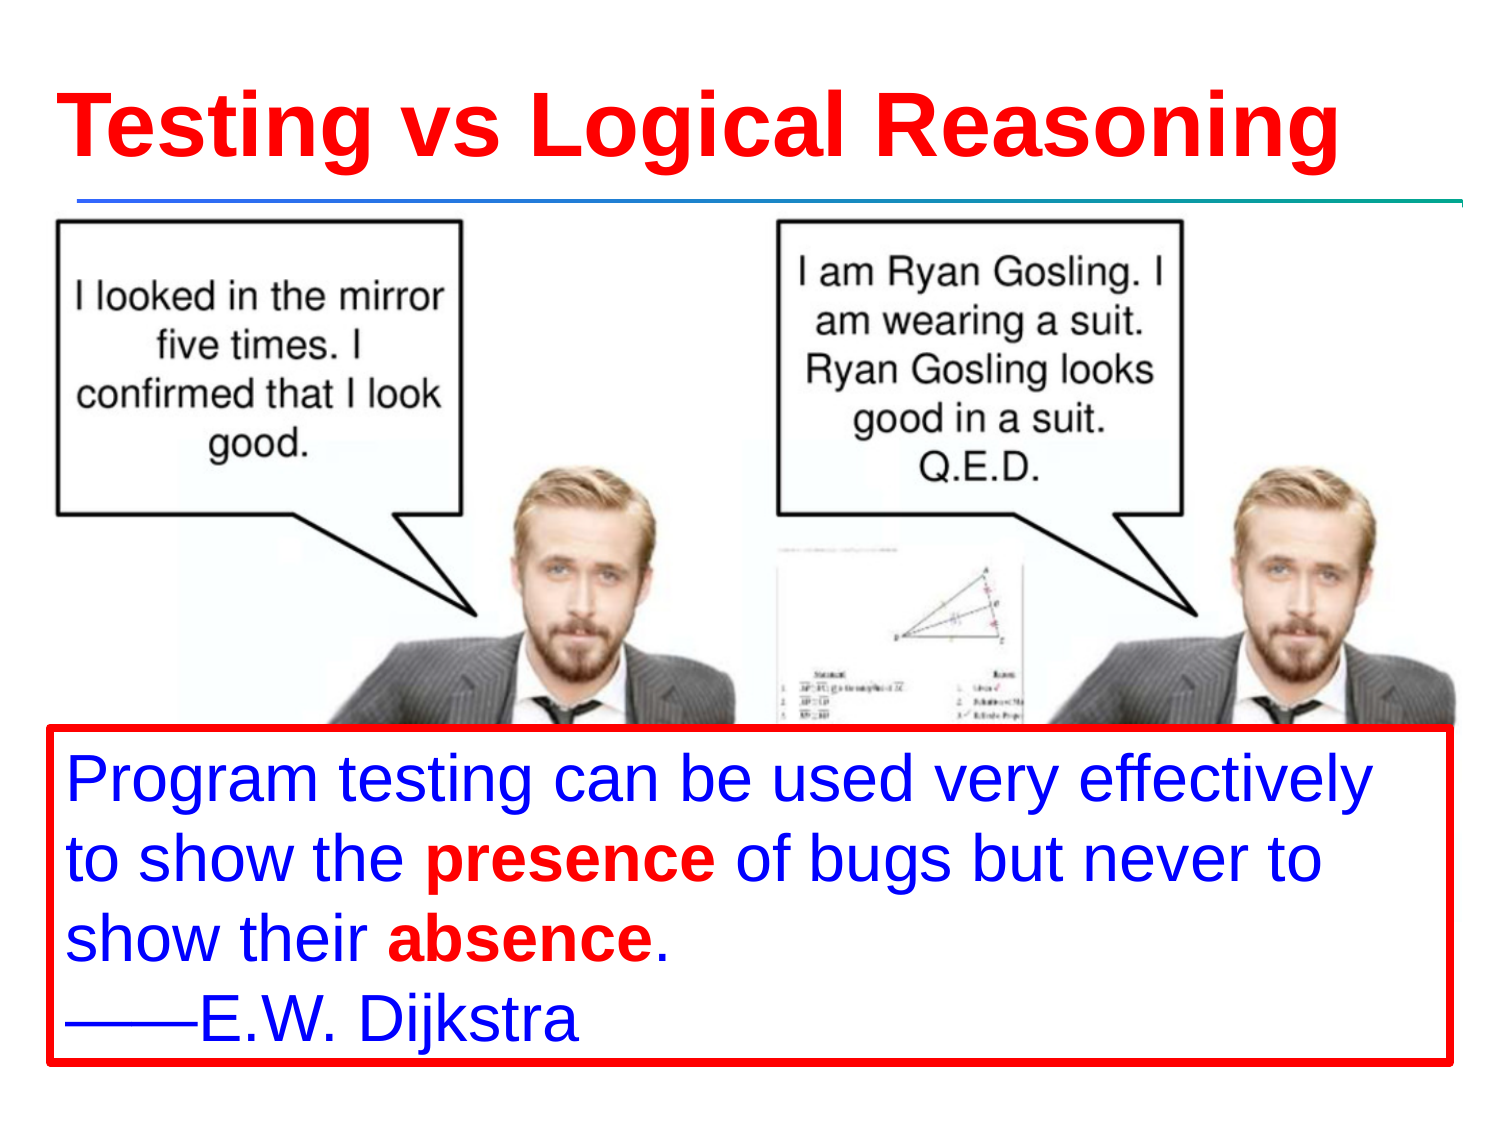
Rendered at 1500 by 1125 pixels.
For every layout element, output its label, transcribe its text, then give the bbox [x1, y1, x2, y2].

picture [38, 202, 1462, 923]
title Testing vs Logical Reasoning [41, 31, 1459, 201]
list [41, 930, 1459, 1094]
text_box Program testing can be used very effectively to show the presence of bugs but never to show their absence. ——E.W. Dijkstra [50, 931, 1450, 1063]
